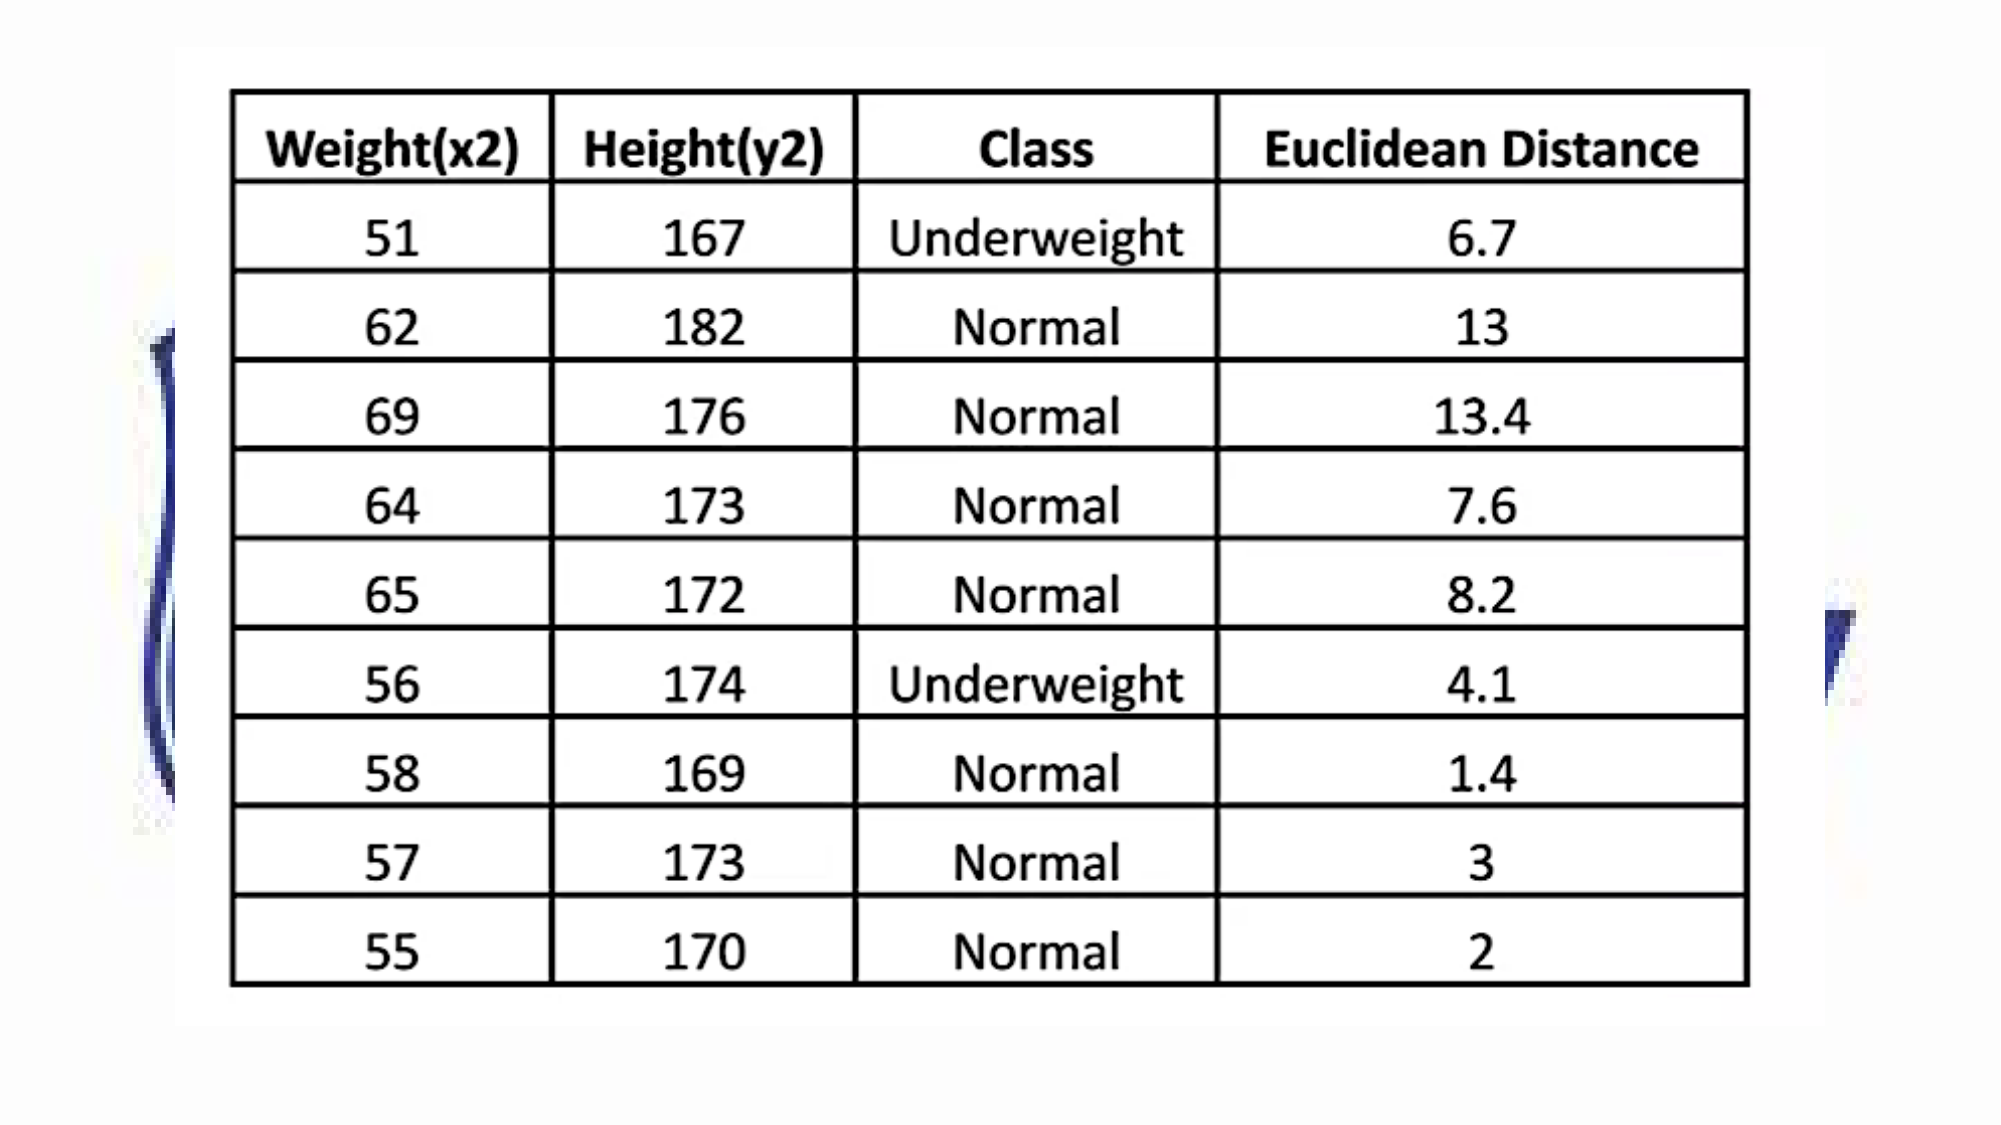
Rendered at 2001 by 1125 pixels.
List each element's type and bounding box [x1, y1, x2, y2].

picture [0, 0, 2000, 1125]
text_box [1420, 168, 1561, 364]
